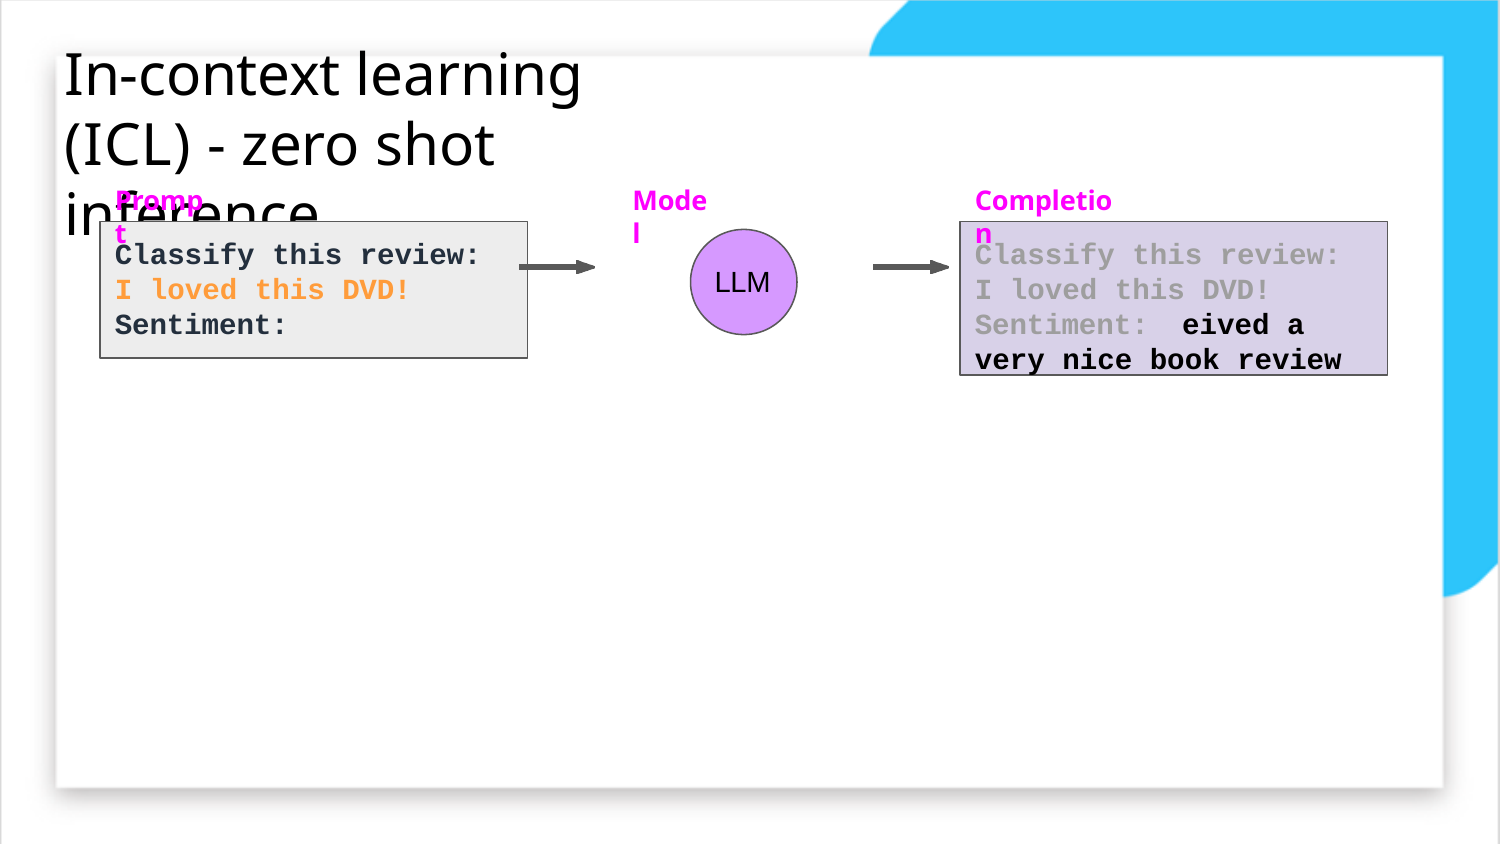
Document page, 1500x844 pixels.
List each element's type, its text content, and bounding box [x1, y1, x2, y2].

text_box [519, 259, 595, 274]
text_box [99, 220, 529, 359]
text_box Completion [973, 182, 1118, 249]
picture [0, 0, 1500, 844]
title In-context learning (ICL) - zero shot inference [25, 36, 725, 248]
text_box Model [631, 182, 712, 249]
text_box Prompt [113, 182, 208, 219]
text_box Classify this review: I loved this DVD! Sentiment: eived a very nice book review [960, 221, 1388, 375]
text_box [689, 228, 798, 336]
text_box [872, 259, 949, 274]
